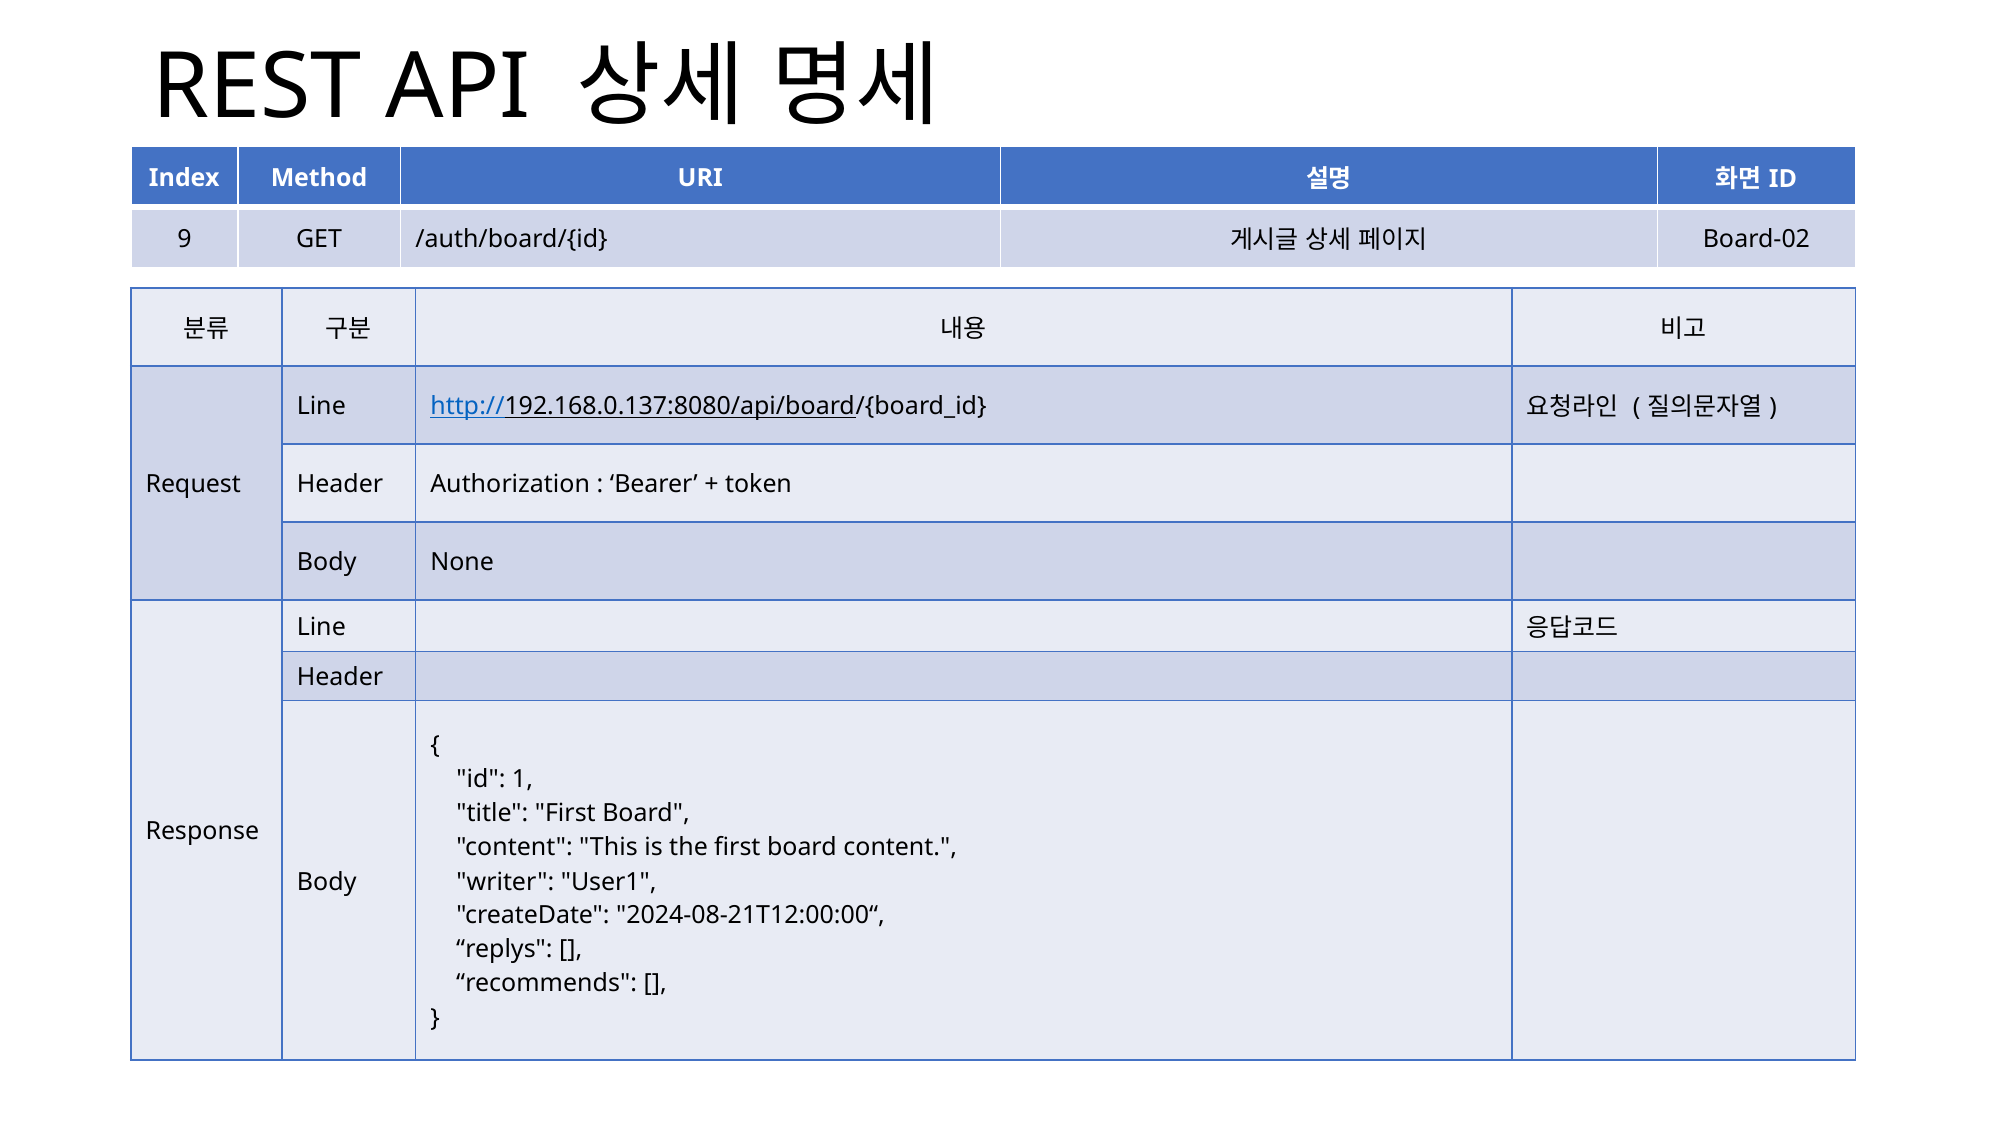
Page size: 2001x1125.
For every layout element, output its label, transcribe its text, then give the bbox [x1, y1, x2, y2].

table_cell [416, 601, 1511, 651]
table_cell [1513, 445, 1855, 521]
table_cell Header [283, 652, 415, 700]
table_cell Response [132, 601, 281, 1059]
table_header URI [401, 147, 1000, 204]
table_header 분류 [132, 289, 281, 365]
table_header 화면ID [1658, 147, 1855, 204]
table_cell None [416, 523, 1511, 599]
table_cell [1513, 523, 1855, 599]
table_cell 게시글 상세 페이지 [1001, 210, 1657, 267]
table_header 내용 [416, 289, 1511, 365]
table_header 구분 [283, 289, 415, 365]
table_cell [1513, 701, 1855, 1059]
title REST API 상세 명세 [137, 0, 1863, 197]
table_cell [1513, 652, 1855, 700]
table_cell Header [283, 445, 415, 521]
table_cell 9 [132, 210, 237, 267]
table_cell 응답코드 [1513, 601, 1855, 651]
table_cell Body [283, 701, 415, 1059]
table_cell /auth/board/{id} [401, 210, 1000, 267]
table_cell http://192.168.0.137:8080/api/board/{board_id} [416, 367, 1511, 443]
table_header Method [239, 147, 400, 204]
table_cell [416, 652, 1511, 700]
table_cell Authorization : ‘Bearer’ + token [416, 445, 1511, 521]
table_header 설명 [1001, 147, 1657, 204]
table_header 비고 [1513, 289, 1855, 365]
table_cell Line [283, 367, 415, 443]
table_header Index [132, 147, 237, 204]
table_cell Line [283, 601, 415, 651]
table_cell Board-02 [1658, 210, 1855, 267]
table_cell { "id": 1, "title": "First Board", "content": "This is the first board content.", "writer": "User1", "createDate": "2024-08-21T12:00:00“, “replys": [], “recommends": [], } [416, 701, 1511, 1059]
table_cell Body [283, 523, 415, 599]
table_cell Request [132, 367, 281, 599]
table_cell GET [239, 210, 400, 267]
table_cell 요청라인 (질의문자열) [1513, 367, 1855, 443]
